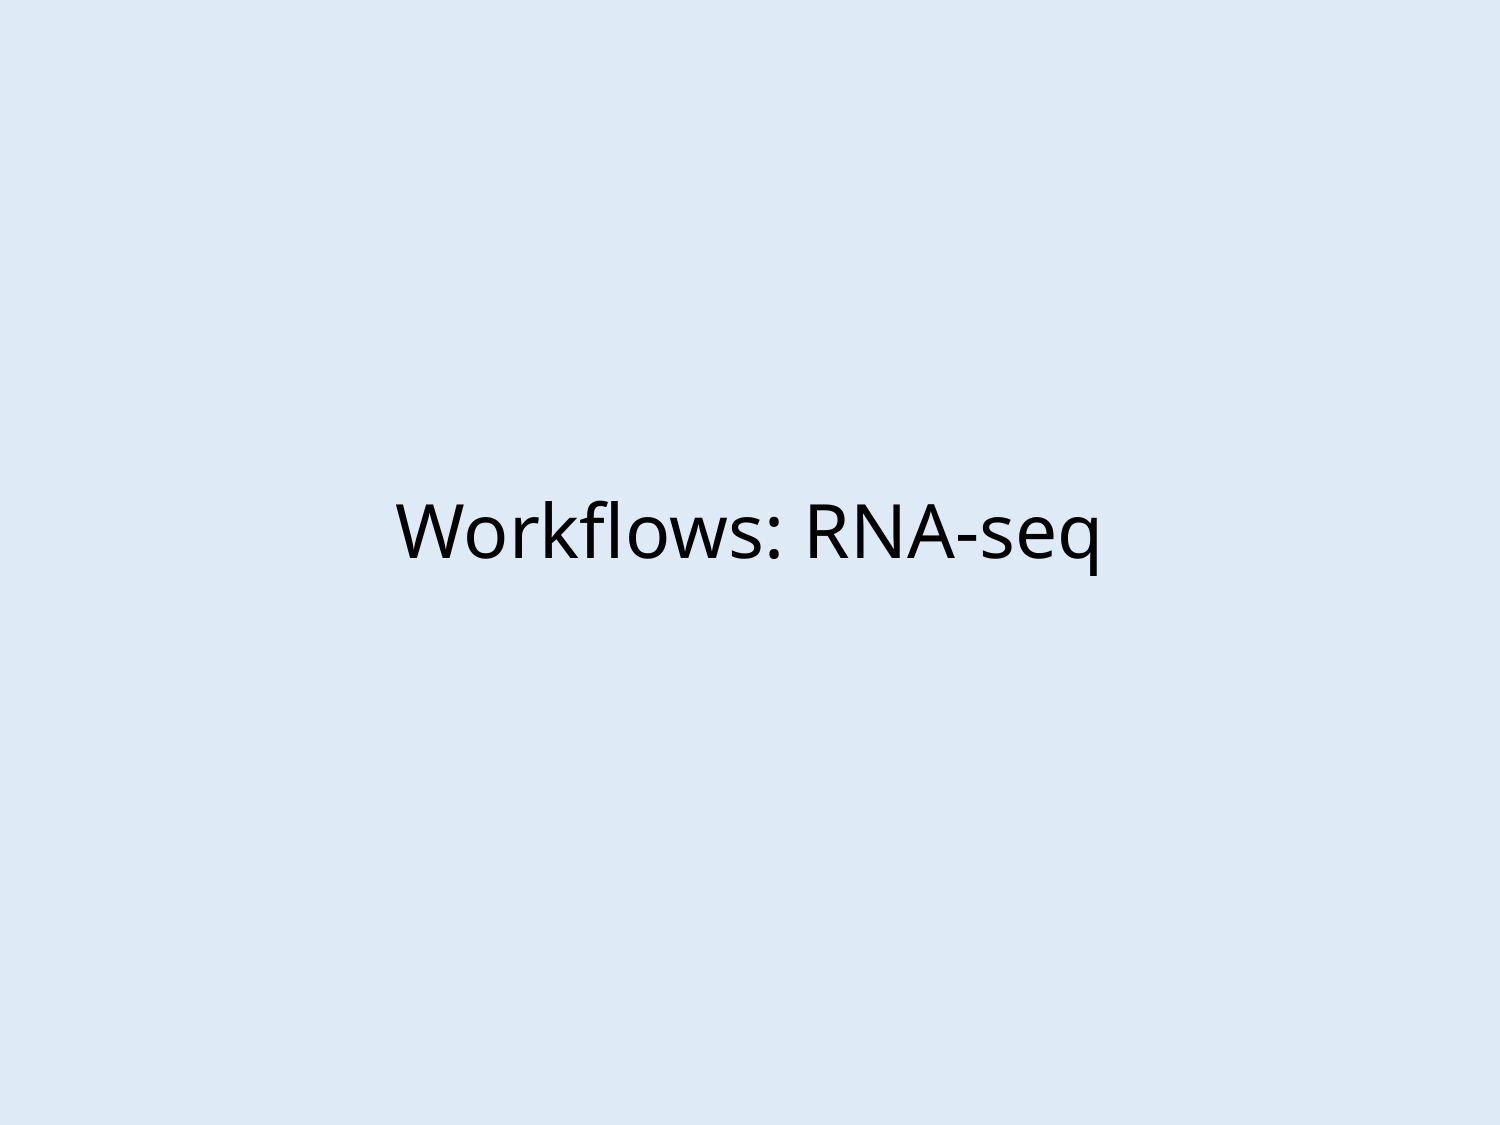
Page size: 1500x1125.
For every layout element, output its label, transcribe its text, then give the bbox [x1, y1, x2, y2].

title Workflows: RNA-seq [112, 386, 1388, 583]
